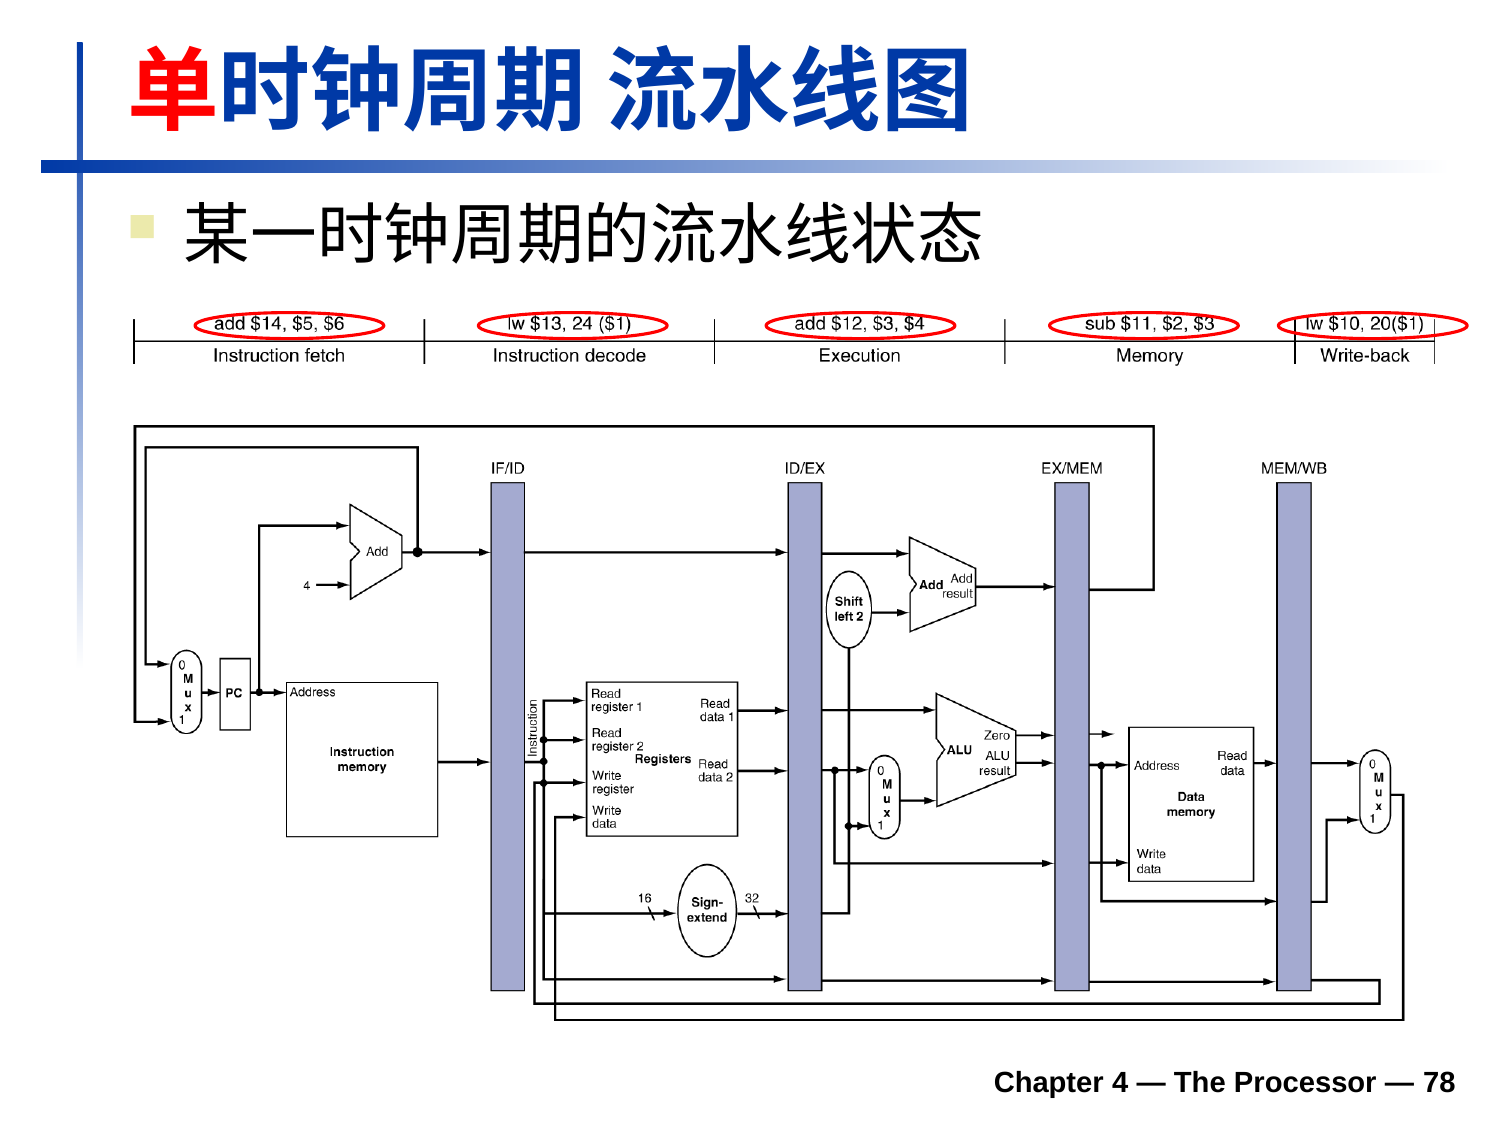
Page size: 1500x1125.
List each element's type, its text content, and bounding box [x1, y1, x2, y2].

title 单时钟周期 流水线图 [112, 23, 1468, 149]
picture [133, 313, 1435, 1021]
footer Chapter 4 — The Processor — 78 [277, 1046, 1471, 1106]
list 某一时钟周期的流水线状态 [112, 184, 1469, 291]
text_box [1438, 316, 1468, 335]
